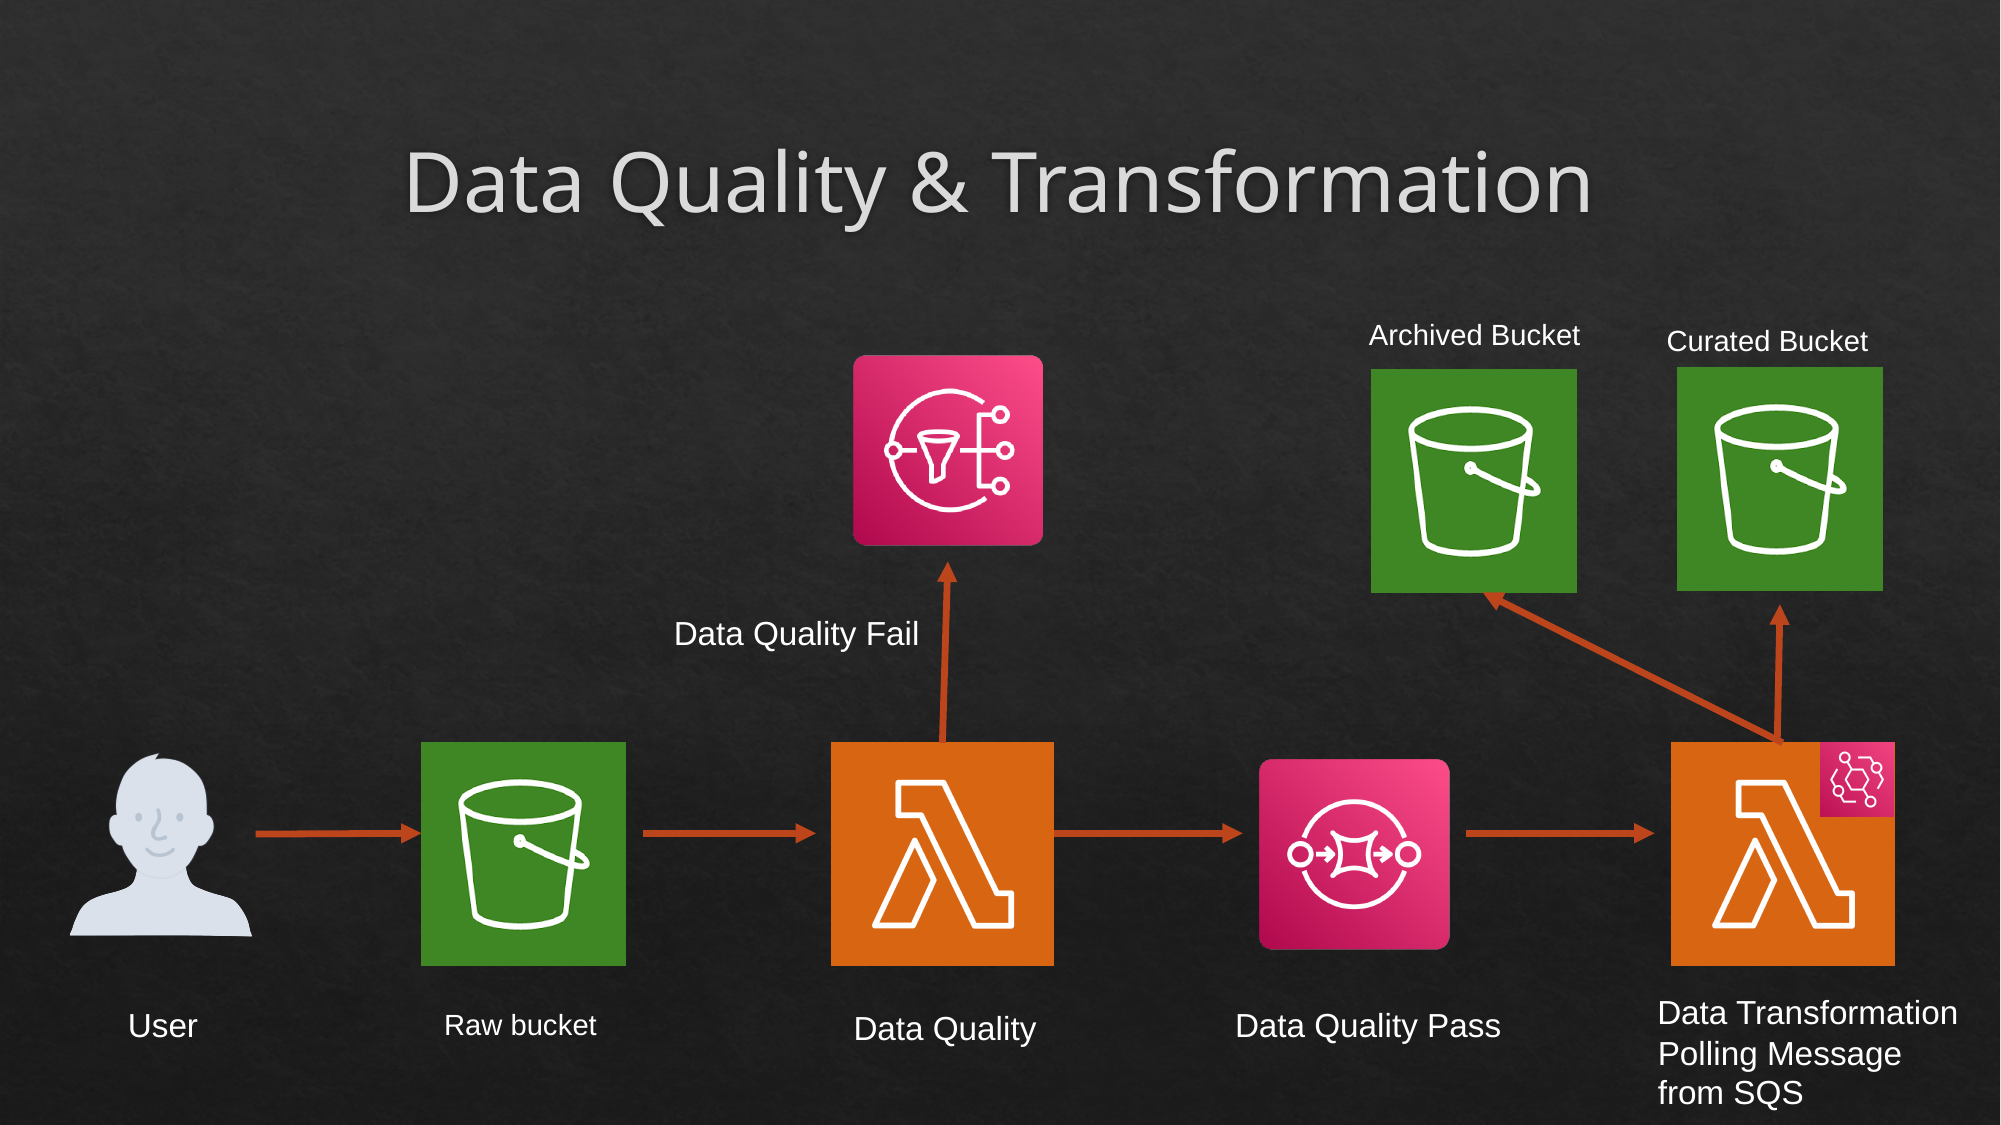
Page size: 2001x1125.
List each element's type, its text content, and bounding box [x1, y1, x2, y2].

text_box Data Transformation [1642, 983, 1993, 1039]
text_box Raw bucket [429, 999, 681, 1049]
text_box Curated Bucket [1651, 315, 1903, 365]
picture [0, 0, 2001, 1125]
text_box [942, 561, 949, 743]
text_box Data Quality Fail [658, 604, 937, 699]
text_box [1482, 591, 1783, 743]
text_box Archived Bucket [1354, 309, 1606, 359]
text_box Polling Message from SQS [1643, 1039, 1957, 1120]
text_box User [113, 997, 336, 1052]
title Data Quality & Transformation [149, 99, 1849, 260]
text_box Data Quality Pass [1220, 997, 1534, 1092]
text_box Data Quality [838, 999, 1062, 1054]
